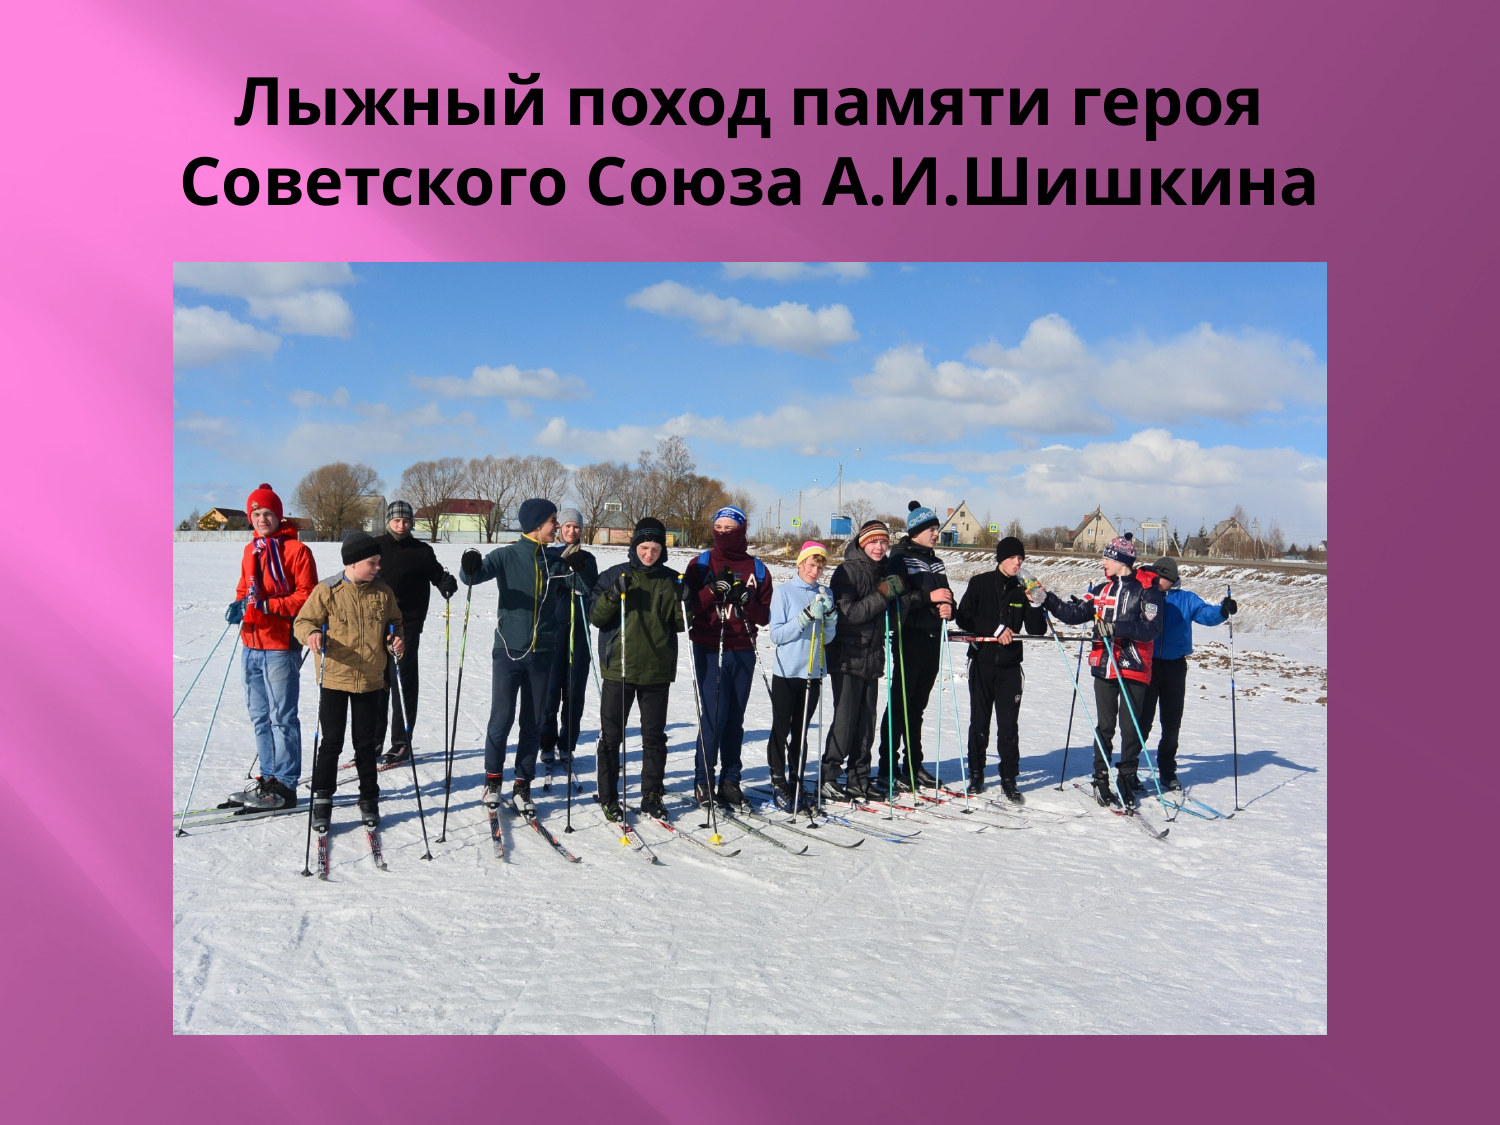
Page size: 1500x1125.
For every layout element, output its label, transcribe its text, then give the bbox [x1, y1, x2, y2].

title Лыжный поход памяти героя Советского Союза А.И.Шишкина [75, 45, 1425, 233]
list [172, 262, 1328, 1036]
